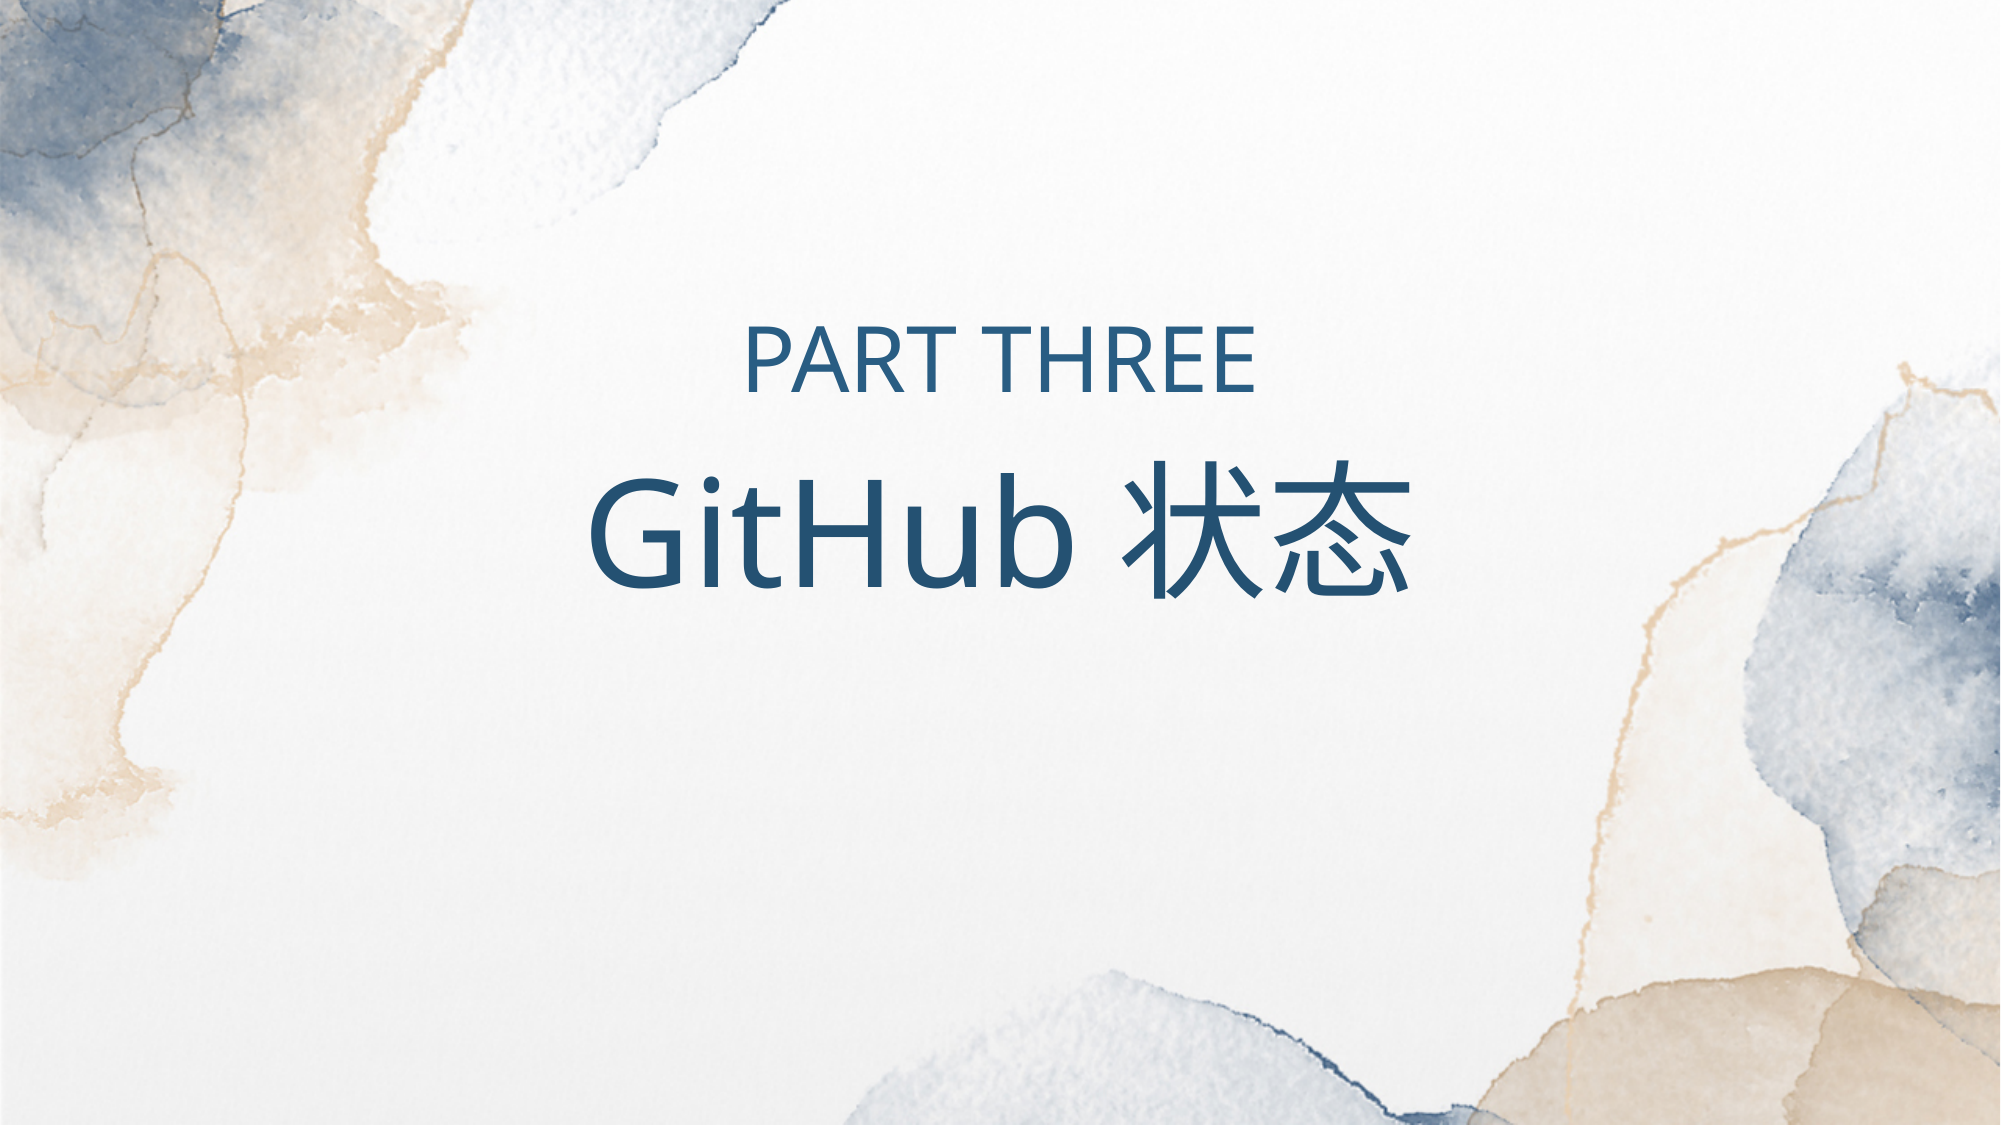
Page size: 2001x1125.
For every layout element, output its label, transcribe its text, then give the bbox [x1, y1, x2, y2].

picture [0, 0, 2001, 1125]
text_box PART THREE [496, 293, 1504, 418]
text_box GitHub状态 [359, 430, 1641, 625]
